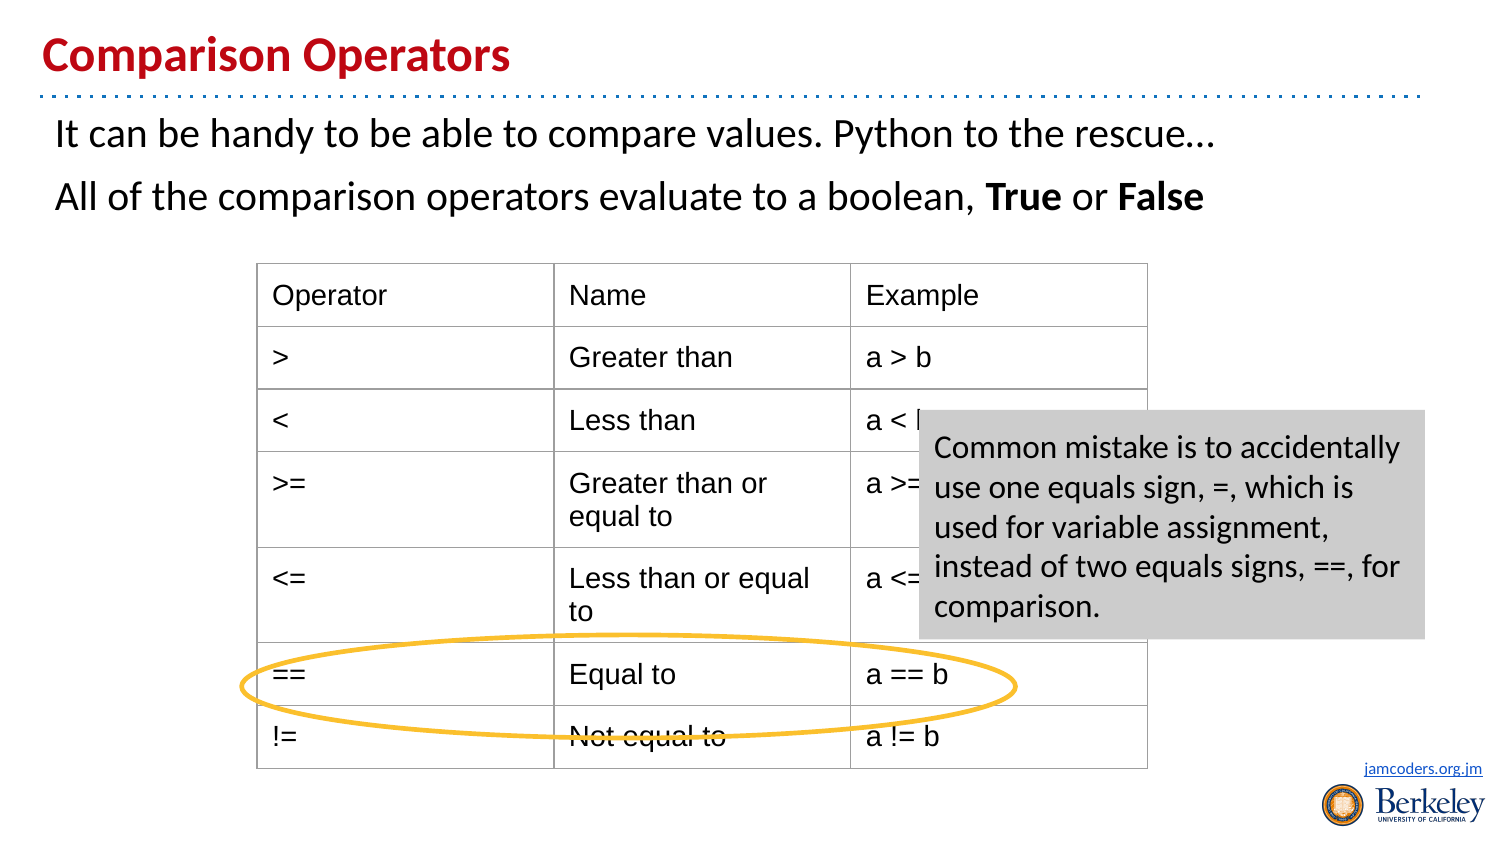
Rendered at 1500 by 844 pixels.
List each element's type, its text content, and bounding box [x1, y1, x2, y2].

table_cell < [258, 390, 553, 451]
text_box [241, 634, 1016, 739]
table_cell Not equal to [555, 729, 850, 768]
table_cell != [258, 706, 553, 768]
picture [1321, 782, 1486, 827]
table_cell a <= b [851, 548, 1147, 642]
table_cell > [258, 327, 553, 388]
table_header Operator [258, 264, 553, 326]
text_box Common mistake is to accidentally use one equals sign, =, which is used for variable assignment, instead of two equals signs, ==, for comparison. [919, 409, 1425, 640]
title Comparison Operators [27, 15, 1378, 97]
table_cell Greater than [555, 327, 850, 388]
table_cell a == b [851, 643, 1147, 705]
table_cell Less than or equal to [555, 548, 850, 642]
table_cell Less than [555, 390, 850, 451]
table_cell == [258, 643, 408, 671]
table_header Name [555, 264, 850, 326]
table_cell <= [258, 548, 553, 642]
table_header Example [851, 264, 1147, 326]
table_cell a > b [851, 327, 1147, 388]
table_cell >= [258, 452, 553, 547]
table_cell a != b [851, 706, 1147, 768]
table_cell Greater than or equal to [555, 452, 850, 547]
list It can be handy to be able to compare values. Python to the rescue… All of the comparison operators evaluate to a boolean, True or False [39, 91, 1425, 773]
table_cell a < b [851, 390, 1147, 451]
table_cell a >= b [851, 452, 919, 547]
